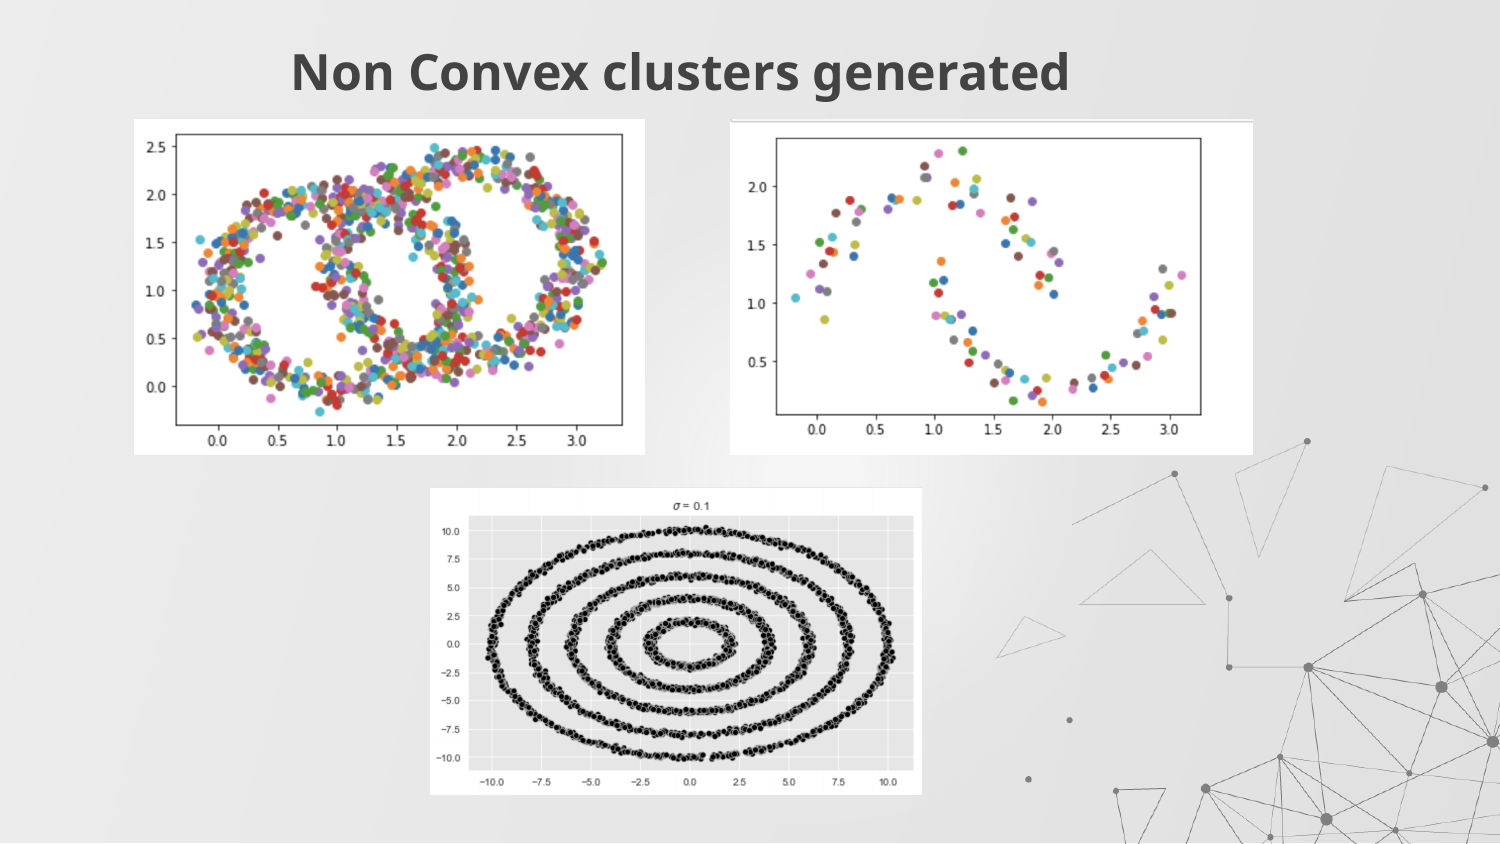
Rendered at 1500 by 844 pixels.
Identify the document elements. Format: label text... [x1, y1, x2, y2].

title Non Convex clusters generated [260, 25, 1116, 181]
picture [0, 0, 1500, 844]
